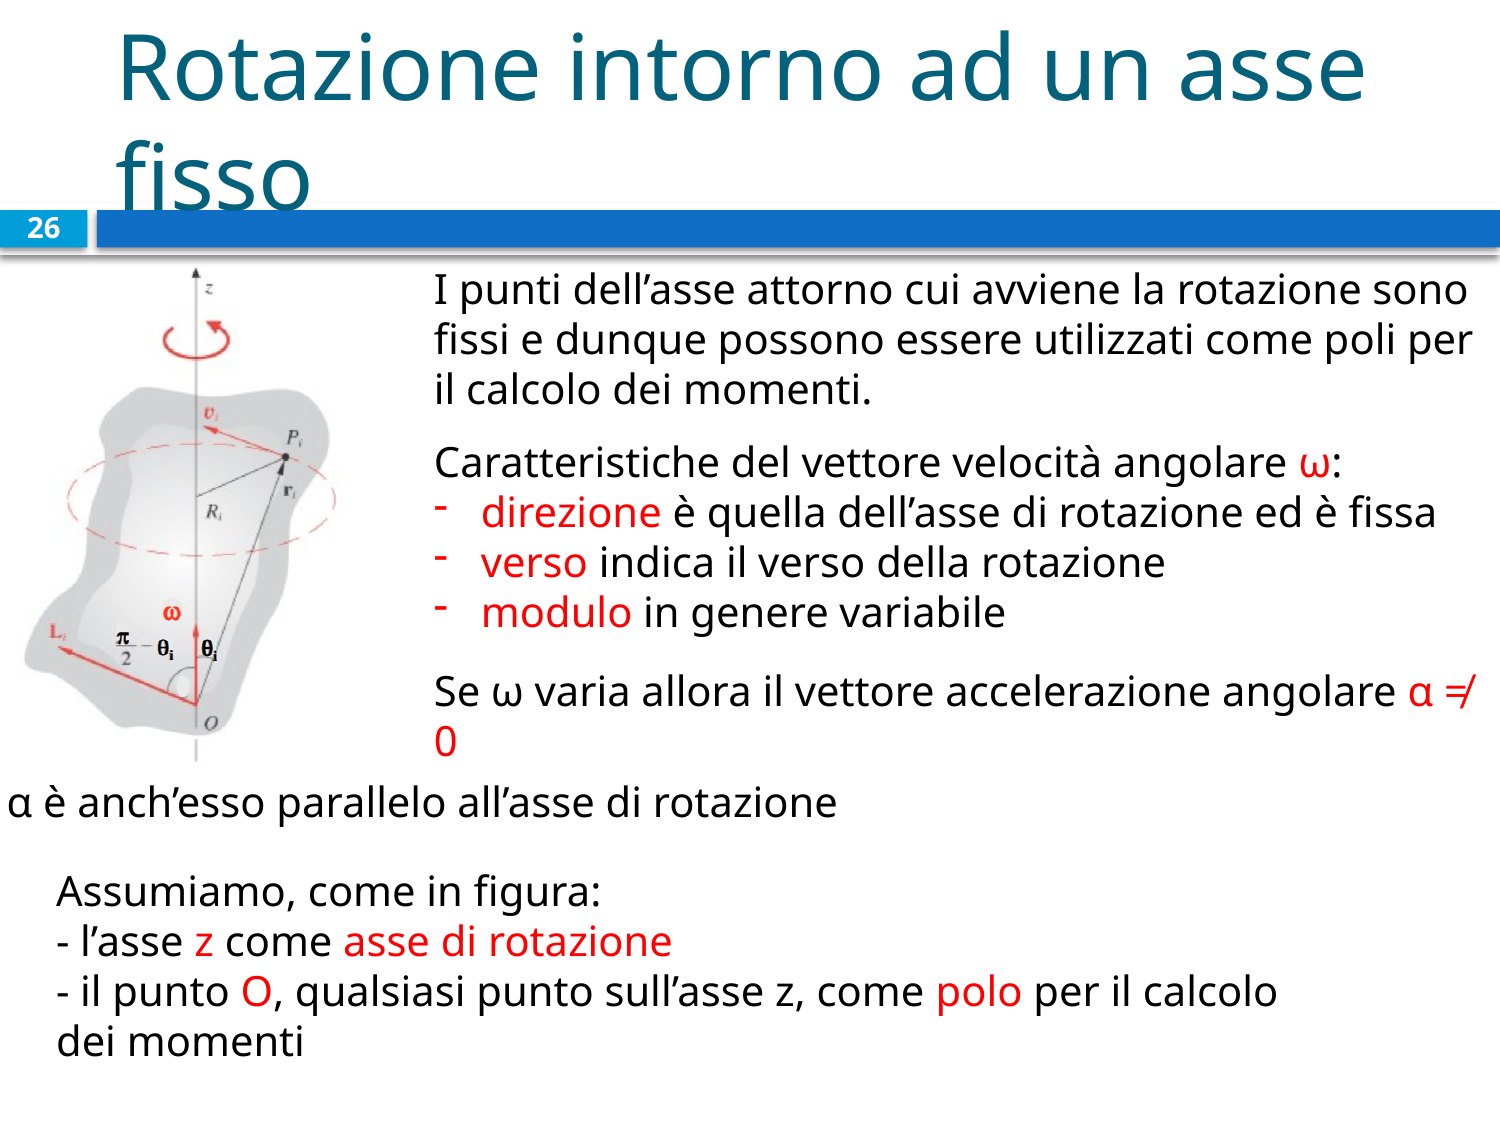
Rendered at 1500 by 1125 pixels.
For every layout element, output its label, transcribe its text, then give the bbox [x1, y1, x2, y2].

slide_number 26 [0, 208, 88, 249]
text_box Caratteristiche del vettore velocità angolare ω: direzione è quella dell’asse di rotazione ed è fissa verso indica il verso della rotazione modulo in genere variabile [419, 428, 1495, 643]
text_box α è anch’esso parallelo all’asse di rotazione [0, 768, 853, 834]
picture [0, 266, 361, 765]
title Rotazione intorno ad un asse fisso [100, 37, 1438, 200]
text_box I punti dell’asse attorno cui avviene la rotazione sono fissi e dunque possono essere utilizzati come poli per il calcolo dei momenti. [419, 255, 1500, 421]
text_box Assumiamo, come in figura: - l’asse z come asse di rotazione - il punto O, qualsiasi punto sull’asse z, come polo per il calcolo dei momenti [41, 857, 1317, 1073]
text_box Se ω varia allora il vettore accelerazione angolare α ≠ 0 [419, 656, 1500, 772]
